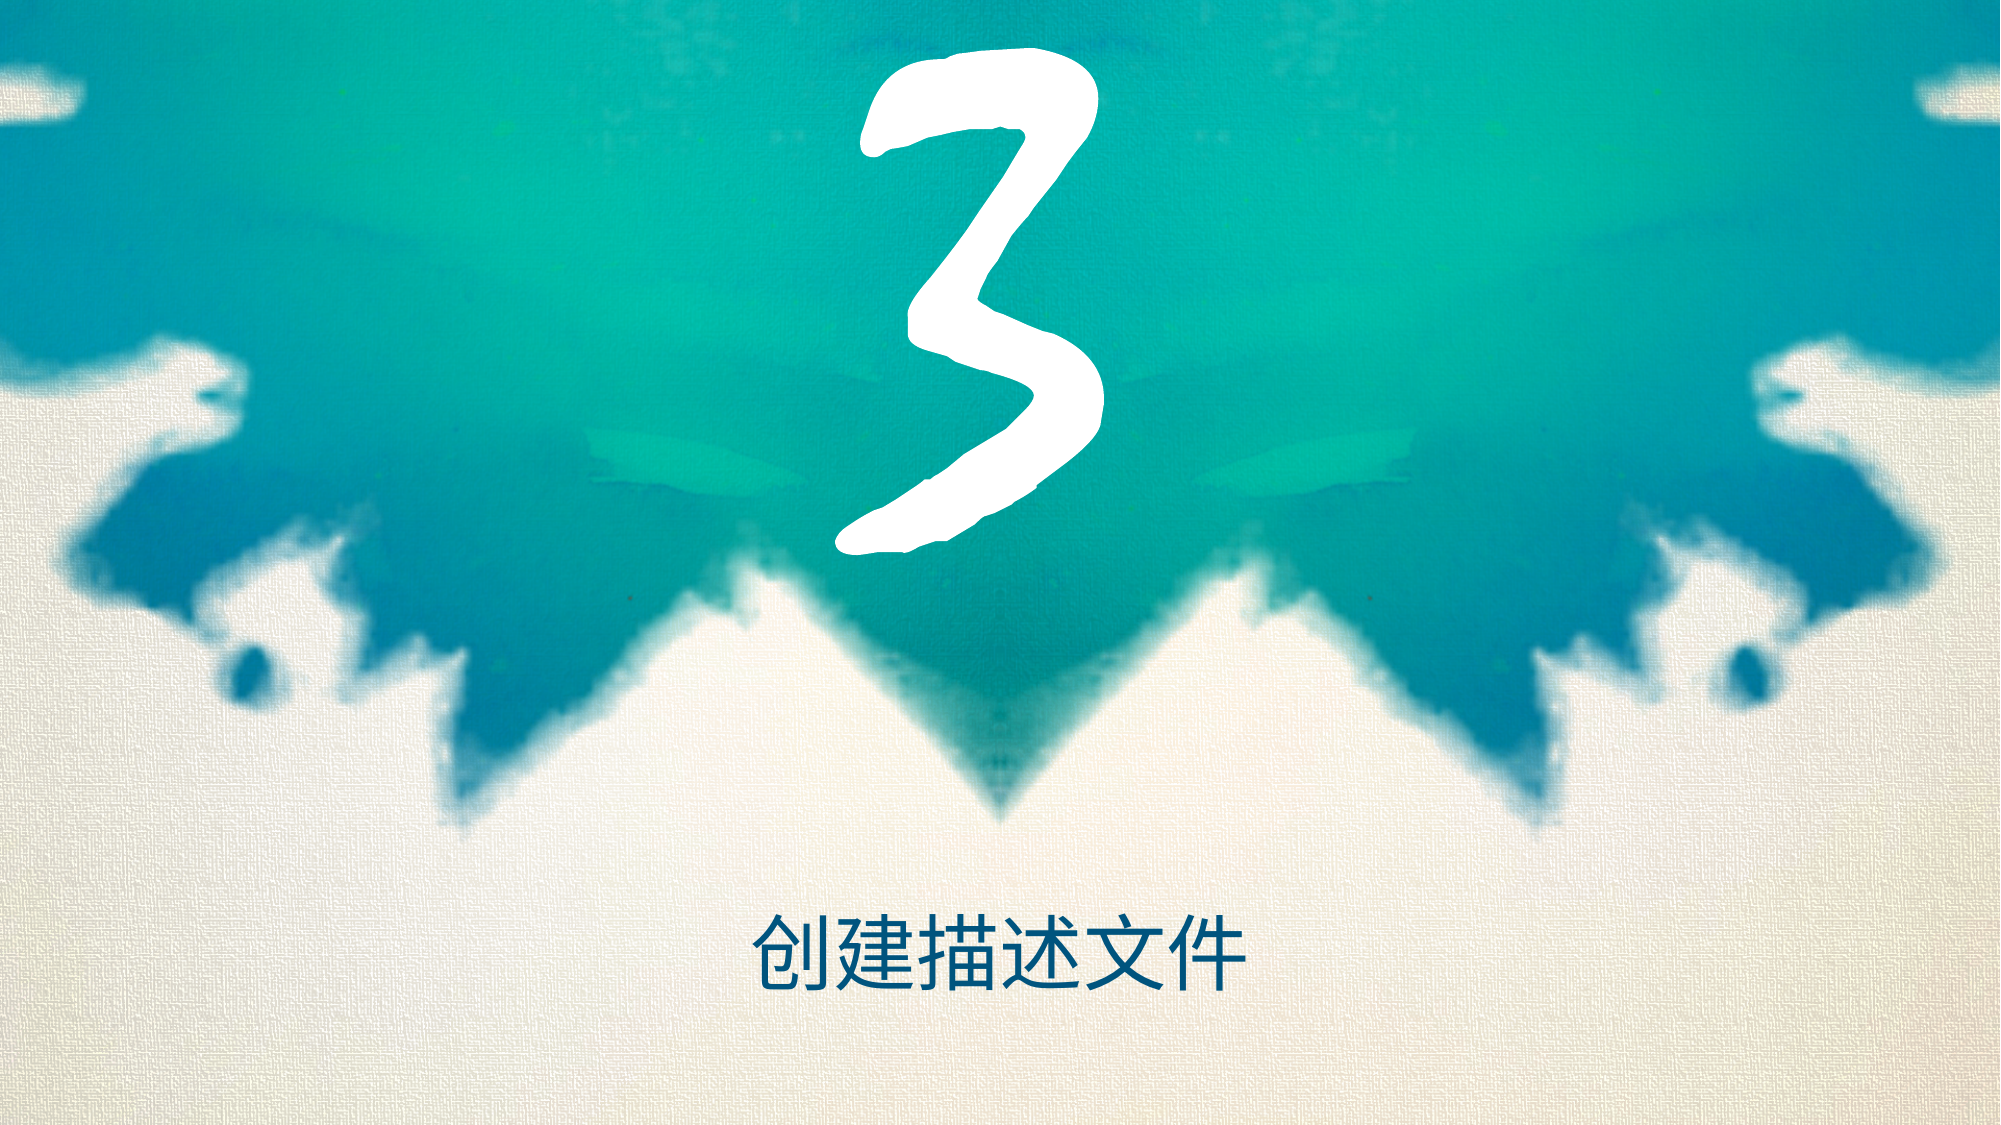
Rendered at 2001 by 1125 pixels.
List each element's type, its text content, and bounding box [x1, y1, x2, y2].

picture [0, 0, 2000, 1125]
text_box 创建描述文件 [358, 924, 1642, 1009]
